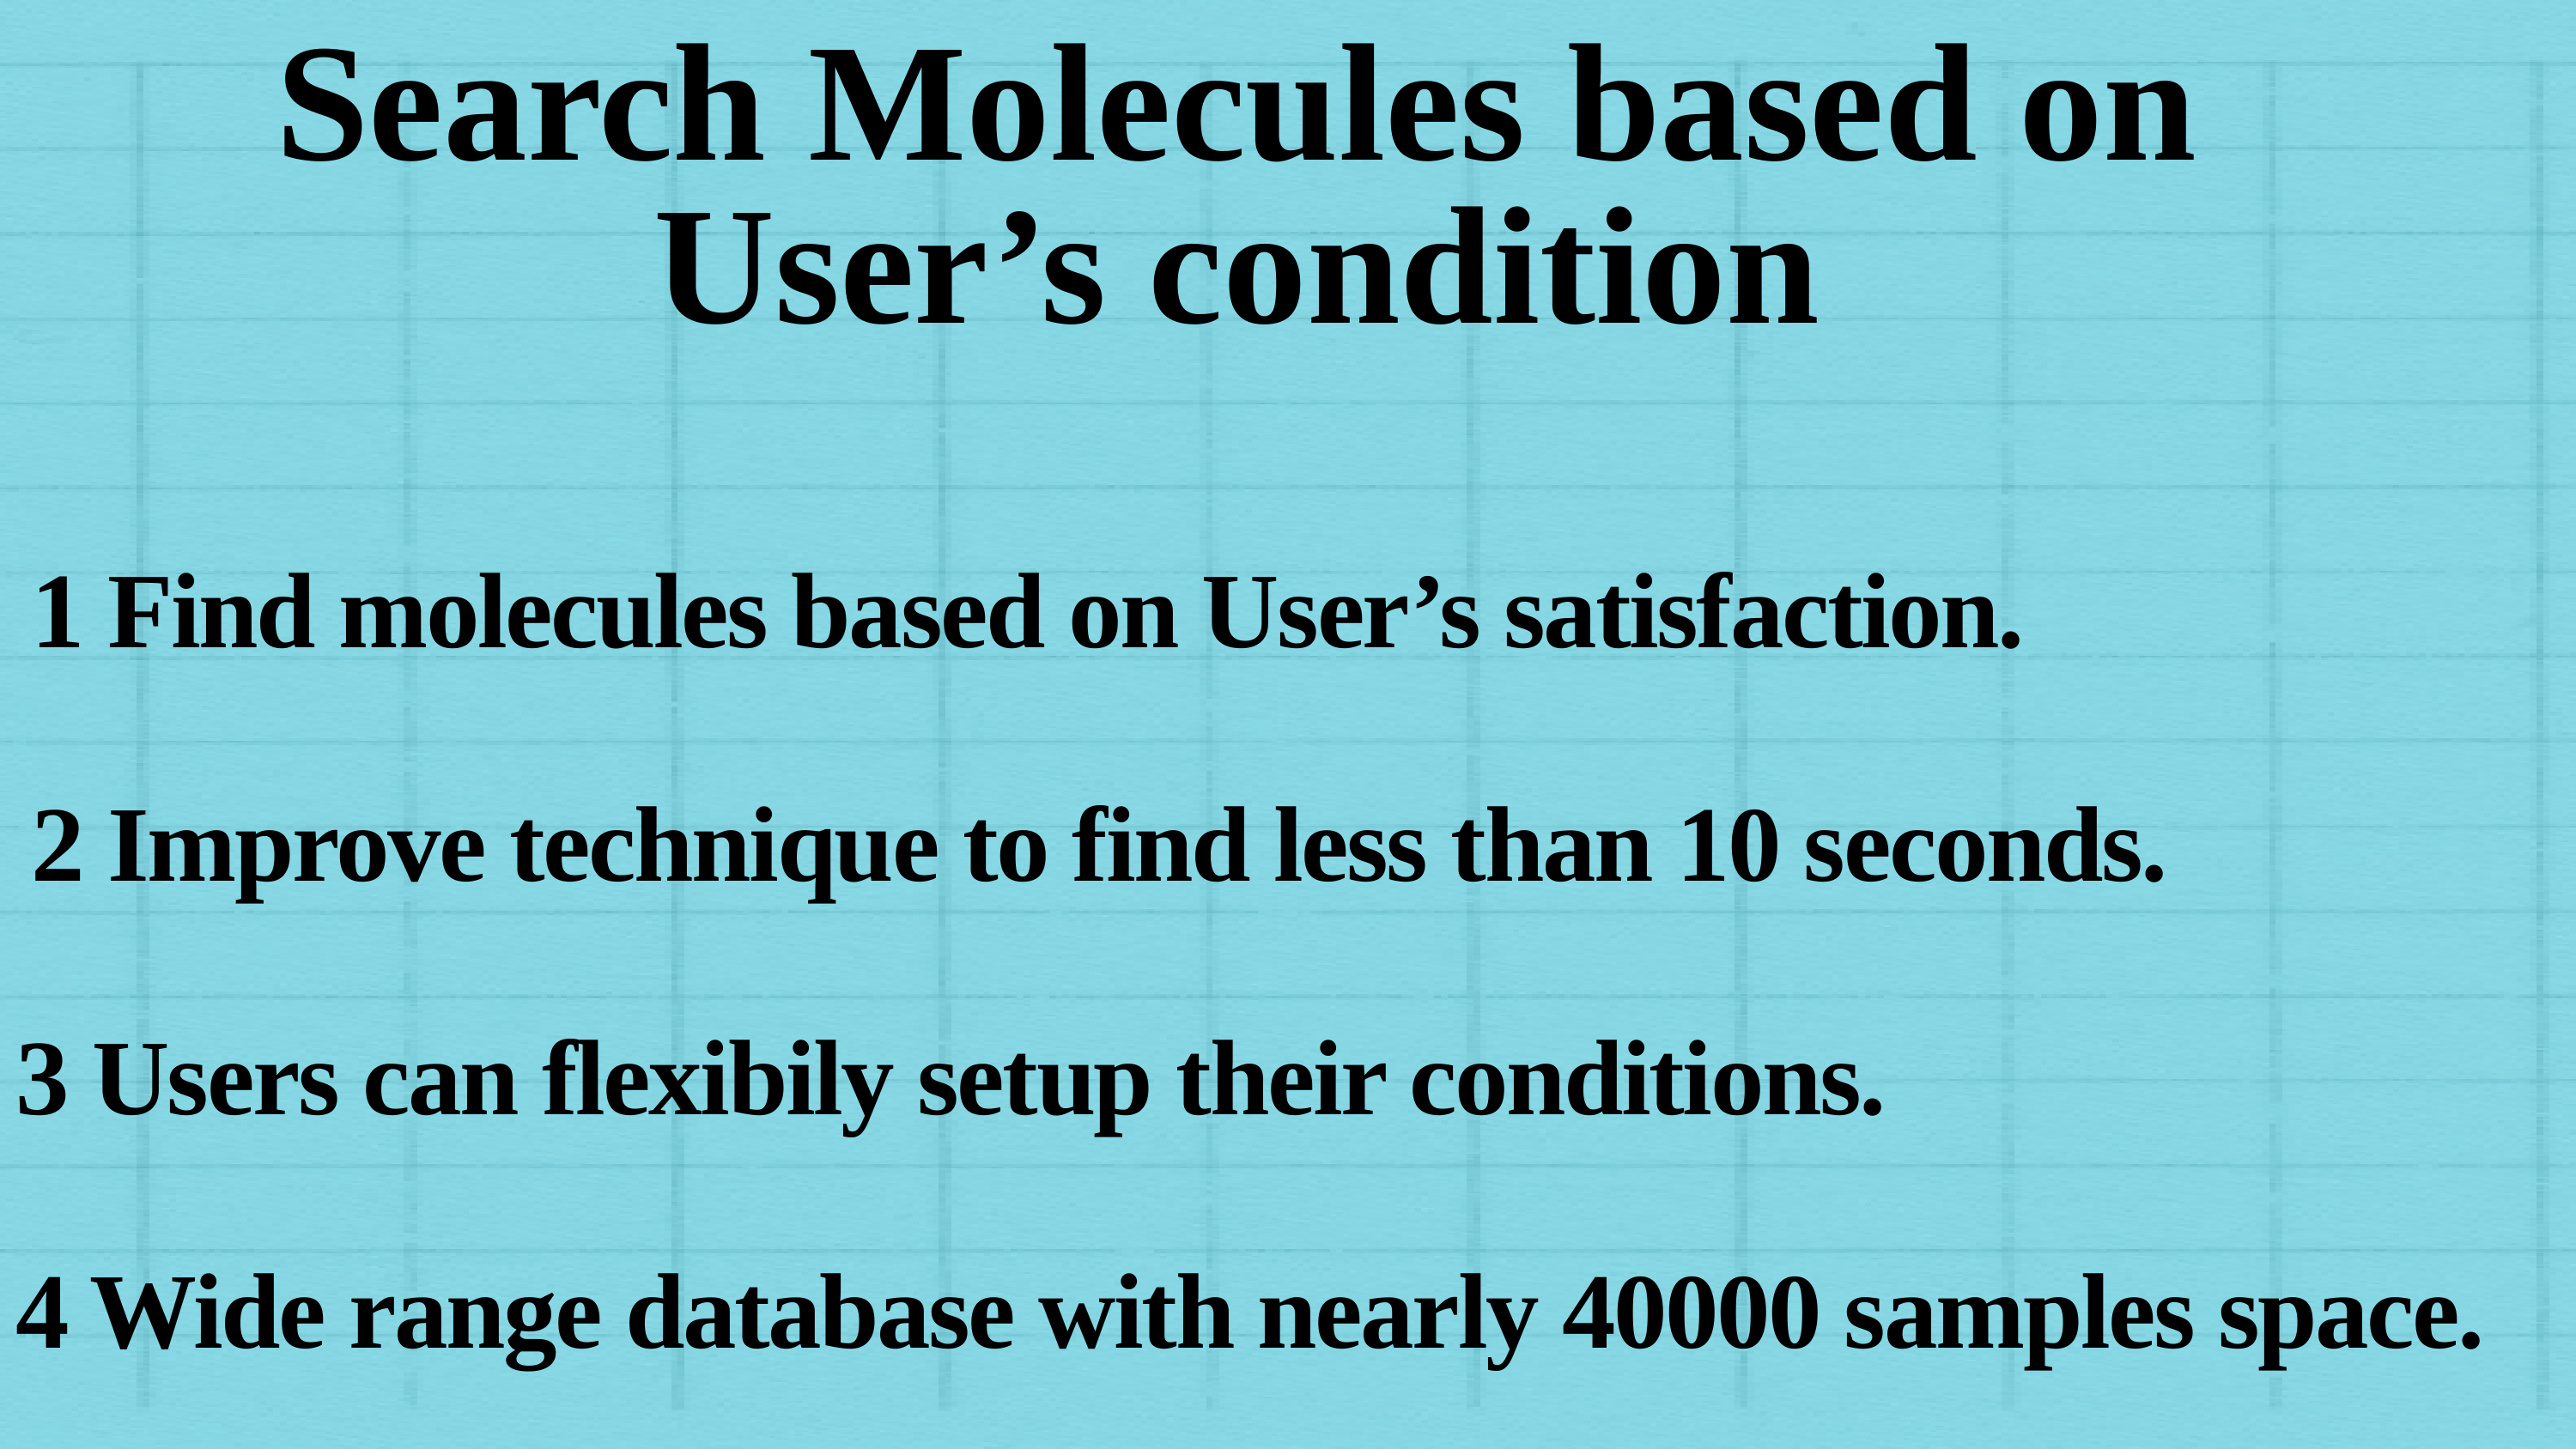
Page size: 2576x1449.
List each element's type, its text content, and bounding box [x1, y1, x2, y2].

text_box 4 Wide range database with nearly 40000 samples space. [15, 1229, 2576, 1370]
text_box Search Molecules based on User’s condition [144, 30, 2330, 357]
text_box 2 Improve technique to find less than 10 seconds. [31, 763, 2330, 903]
text_box [0, 0, 2576, 1449]
text_box 1 Find molecules based on User’s satisfaction. [31, 530, 2184, 670]
text_box 3 Users can flexibily setup their conditions. [15, 996, 2126, 1137]
